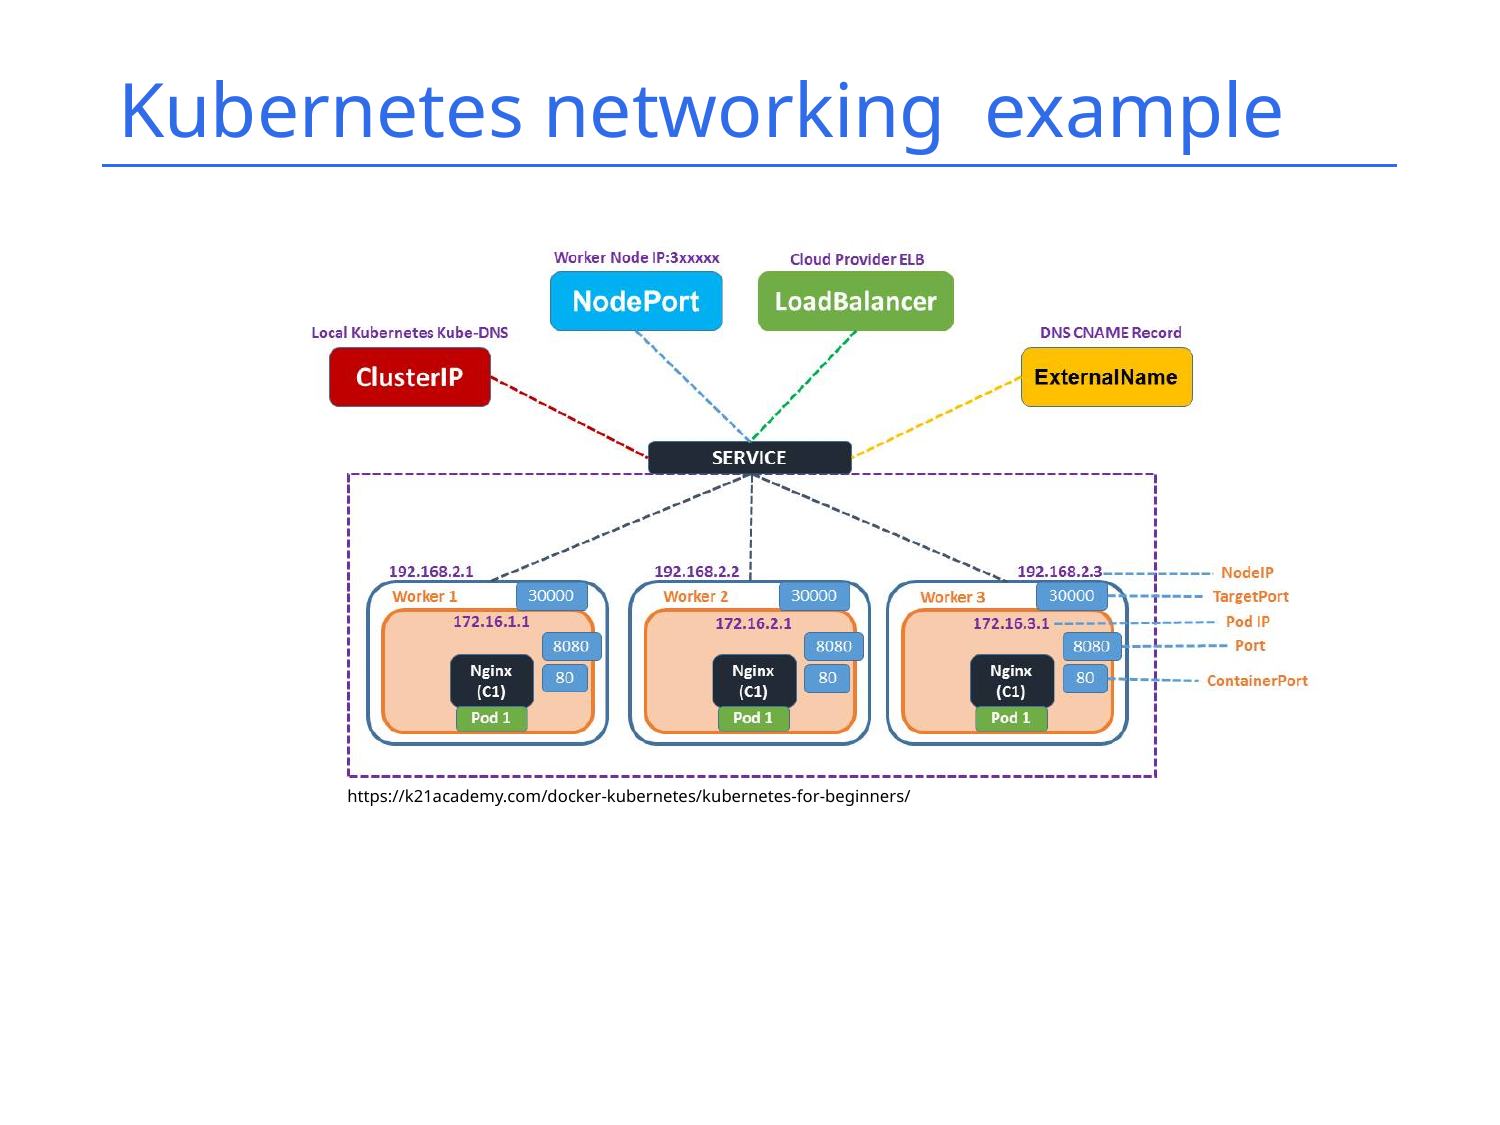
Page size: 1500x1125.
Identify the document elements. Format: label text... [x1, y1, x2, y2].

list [215, 196, 1377, 850]
title Kubernetes networking example [103, 59, 1397, 166]
